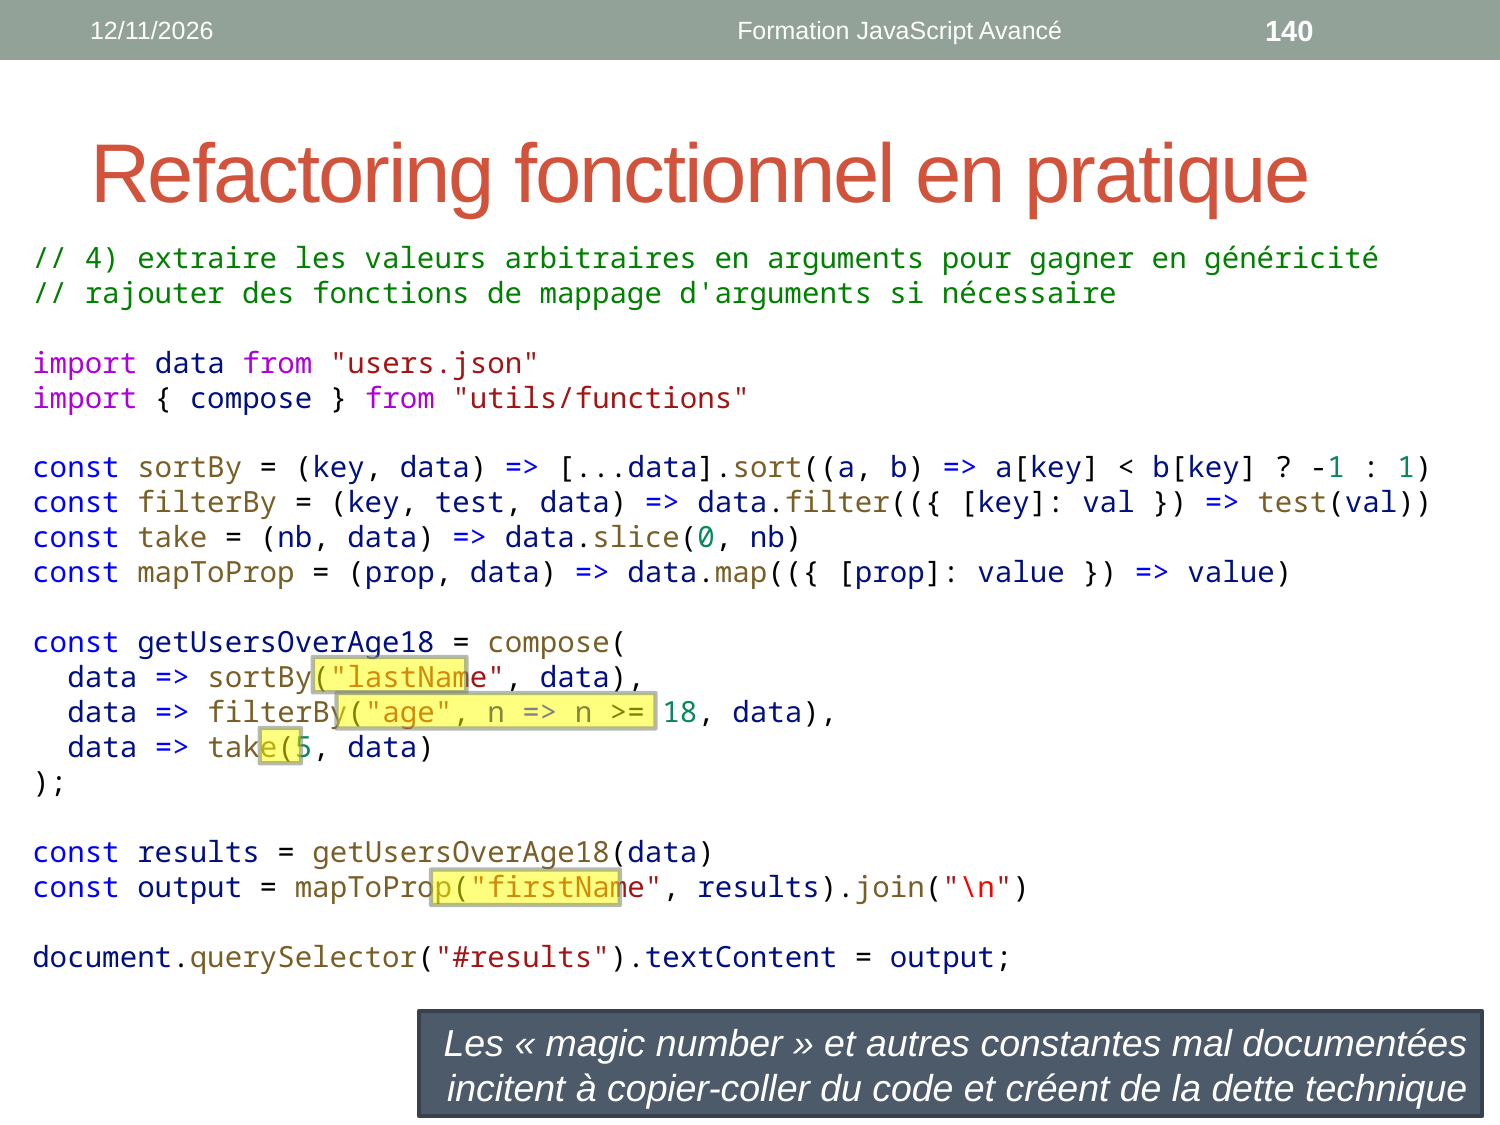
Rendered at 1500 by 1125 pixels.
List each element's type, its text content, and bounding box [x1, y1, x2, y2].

title Refactoring fonctionnel en pratique [75, 87, 1425, 231]
text_box [429, 867, 622, 907]
text_box [311, 655, 469, 694]
text_box [334, 691, 658, 731]
text_box // 4) extraire les valeurs arbitraires en arguments pour gagner en généricité // rajouter des fonctions de mappage d'arguments si nécessaire import data from "users.json" import { compose } from "utils/functions" const sortBy = (key, data) => [...data].sort((a, b) => a[key] < b[key] ? -1 : 1) const filterBy = (key, test, data) => data.filter(({ [key]: val }) => test(val)) const take = (nb, data) => data.slice(0, nb) const mapToProp = (prop, data) => data.map(({ [prop]: value }) => value) const getUsersOverAge18 = compose( data => sortBy("lastName", data), data => filterBy("age", n => n >= 18, data), data => take(5, data) ); const results = getUsersOverAge18(data) const output = mapToProp("firstName", results).join("\n") document.querySelector("#results").textContent = output; [17, 231, 1461, 981]
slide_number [75, 3, 550, 57]
text_box [258, 726, 303, 765]
footer Formation JavaScript Avancé [562, 3, 1238, 57]
text_box Les « magic number » et autres constantes mal documentées incitent à copier-coller du code et créent de la dette technique [417, 1009, 1484, 1118]
slide_number 140 [1250, 3, 1425, 57]
